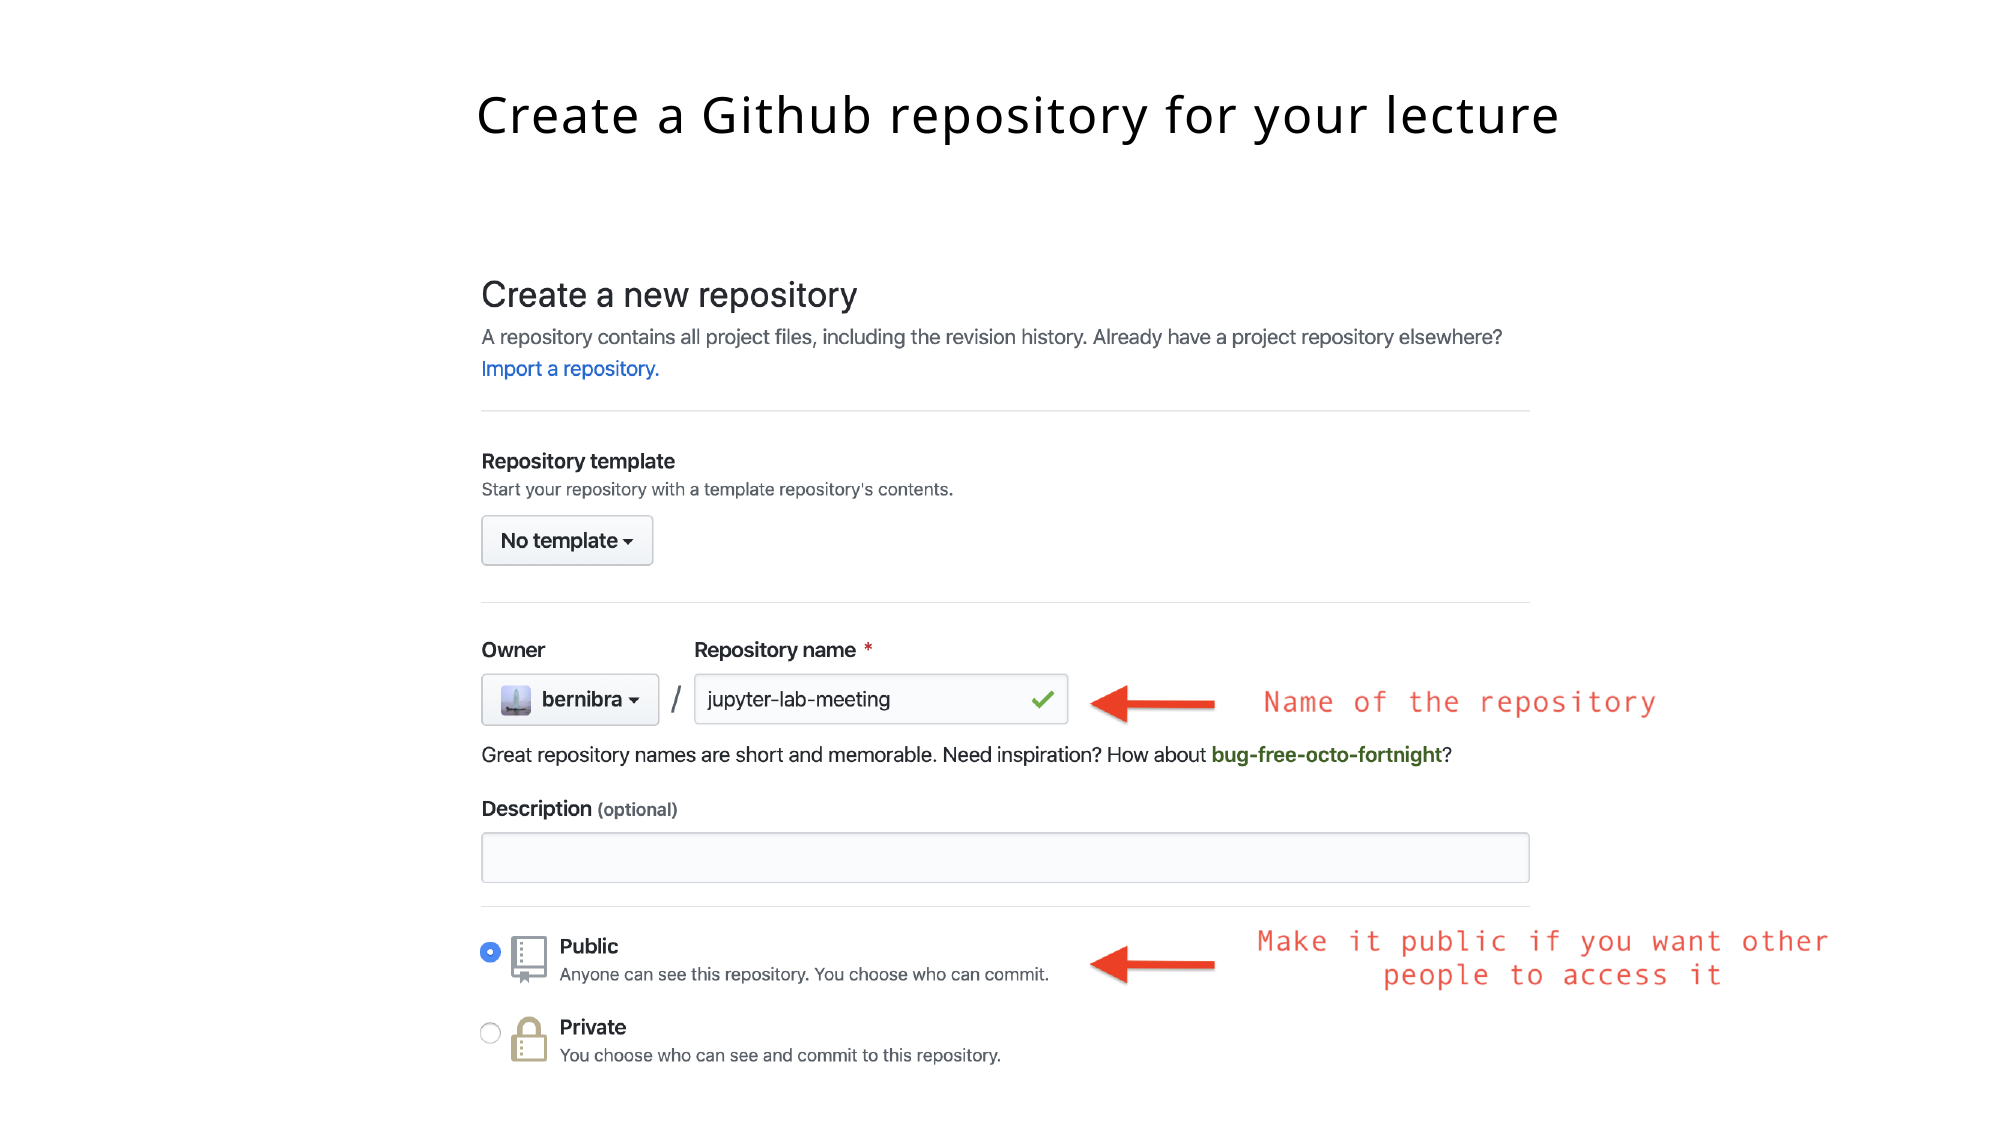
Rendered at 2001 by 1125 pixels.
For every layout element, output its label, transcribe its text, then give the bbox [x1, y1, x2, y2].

text_box Create a Github repository for your lecture [207, 75, 1830, 151]
picture [0, 251, 2000, 1082]
